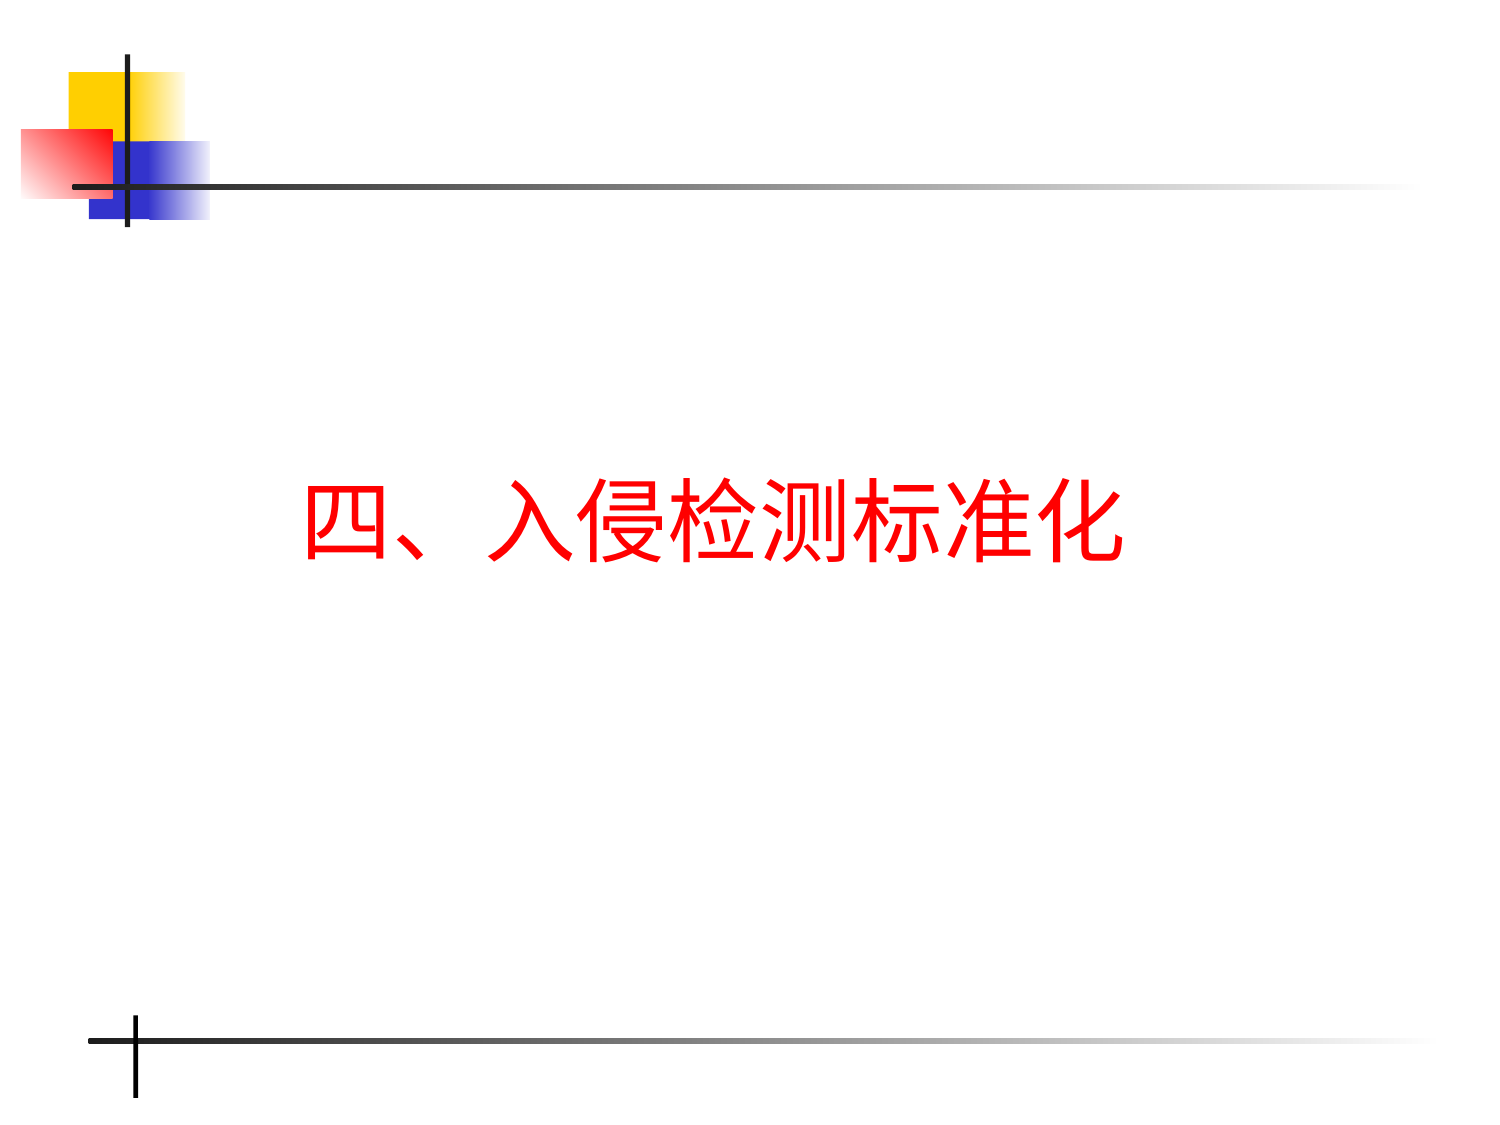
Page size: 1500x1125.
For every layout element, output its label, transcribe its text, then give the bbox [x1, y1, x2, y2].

list 四、入侵检测标准化 [285, 476, 1240, 619]
